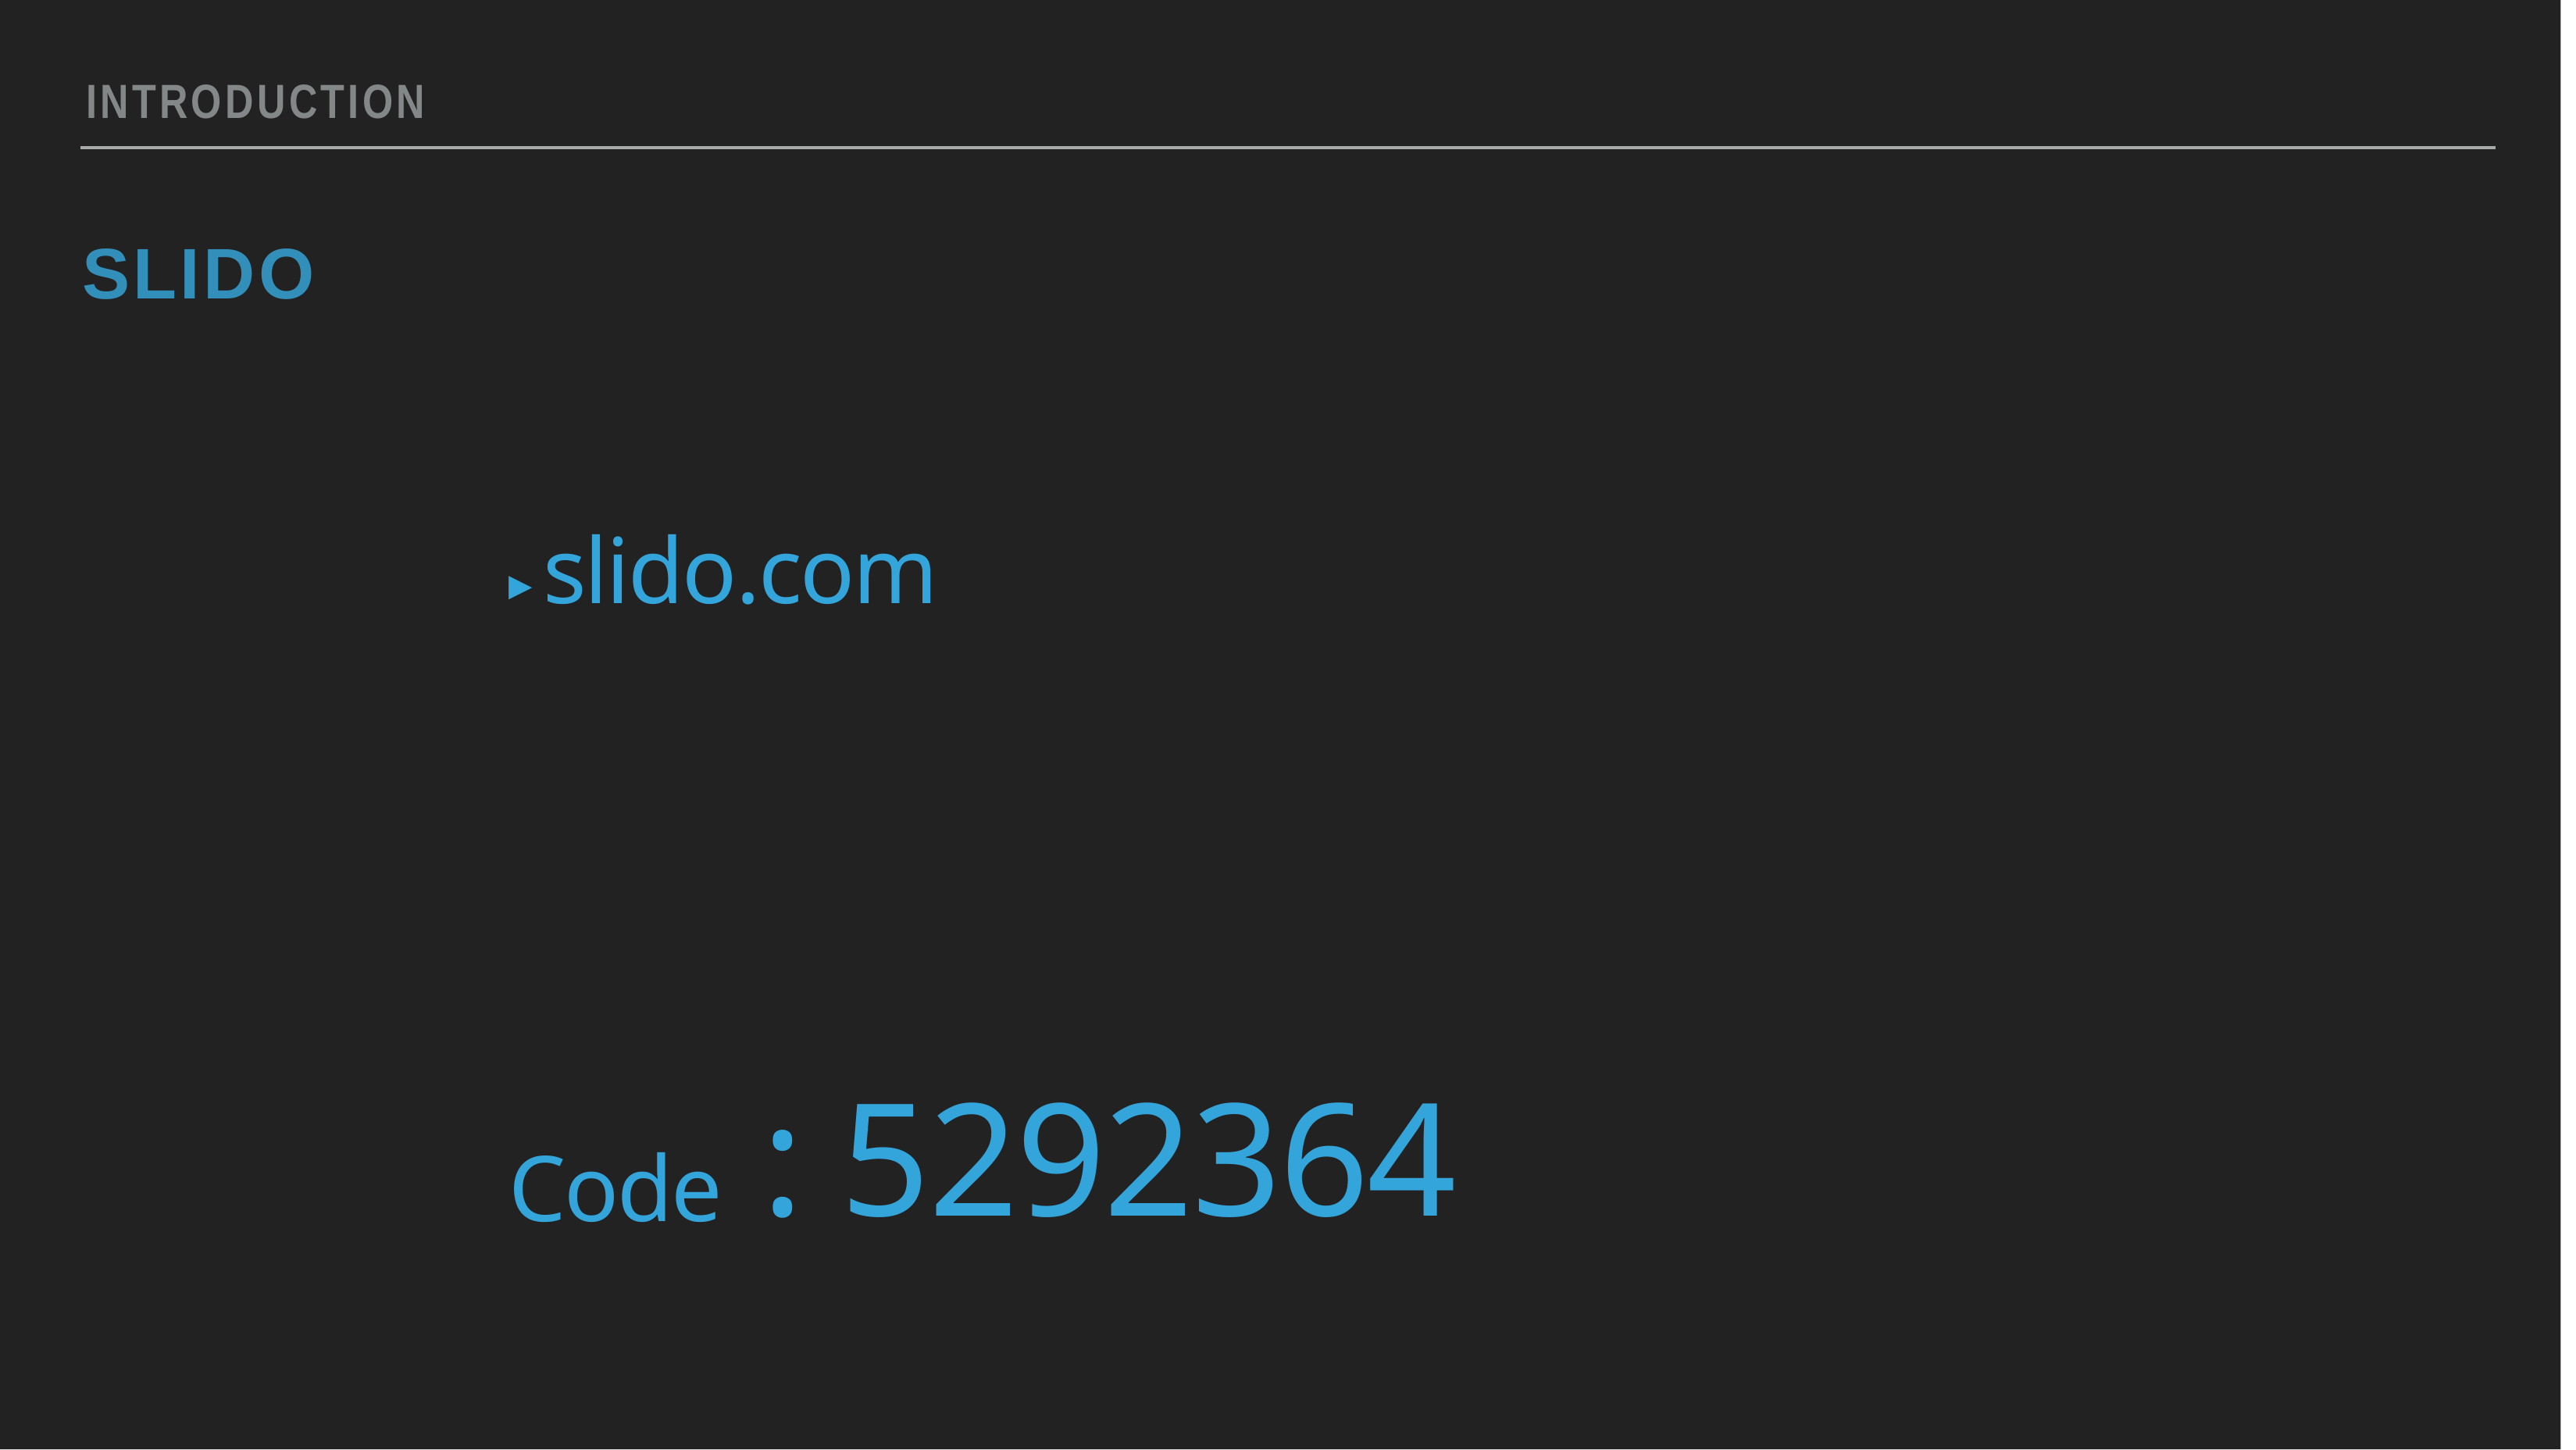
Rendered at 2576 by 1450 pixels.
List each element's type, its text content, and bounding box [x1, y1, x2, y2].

text_box SLIDO [80, 225, 755, 314]
text_box ▸ slido.com Code : 5292364 [506, 422, 1655, 1247]
text_box INTRODUCTION [84, 68, 432, 128]
text_box [0, 0, 2561, 1450]
